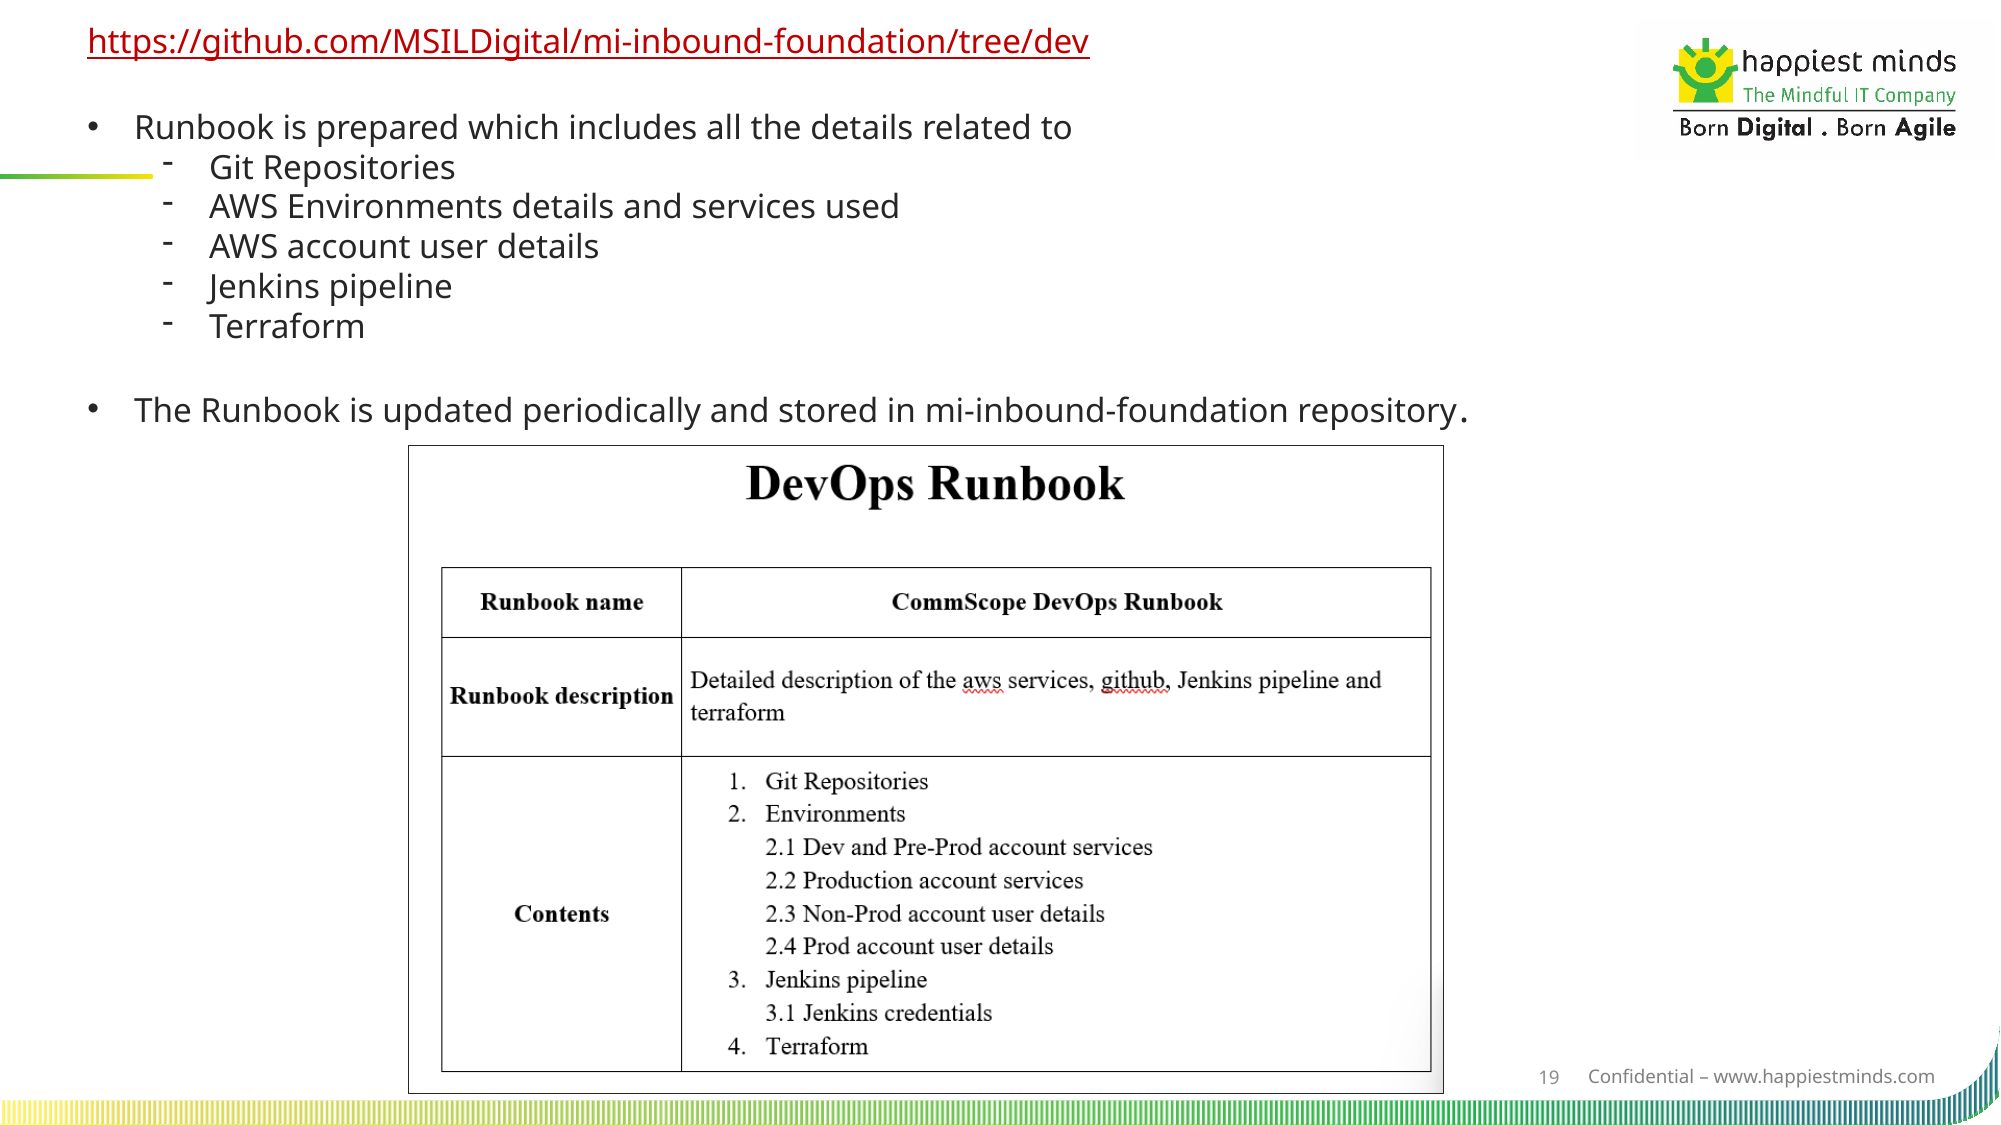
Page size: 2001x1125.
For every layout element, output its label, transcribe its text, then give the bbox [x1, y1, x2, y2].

picture [0, 445, 2000, 1125]
picture [1876, 18, 1994, 160]
text_box https://github.com/MSILDigital/mi-inbound-foundation/tree/dev Runbook is prepared which includes all the details related to Git Repositories AWS Environments details and services used AWS account user details Jenkins pipeline Terraform The Runbook is updated periodically and stored in mi-inbound-foundation repository. [72, 13, 1876, 438]
slide_number 19 [1124, 1048, 1575, 1109]
